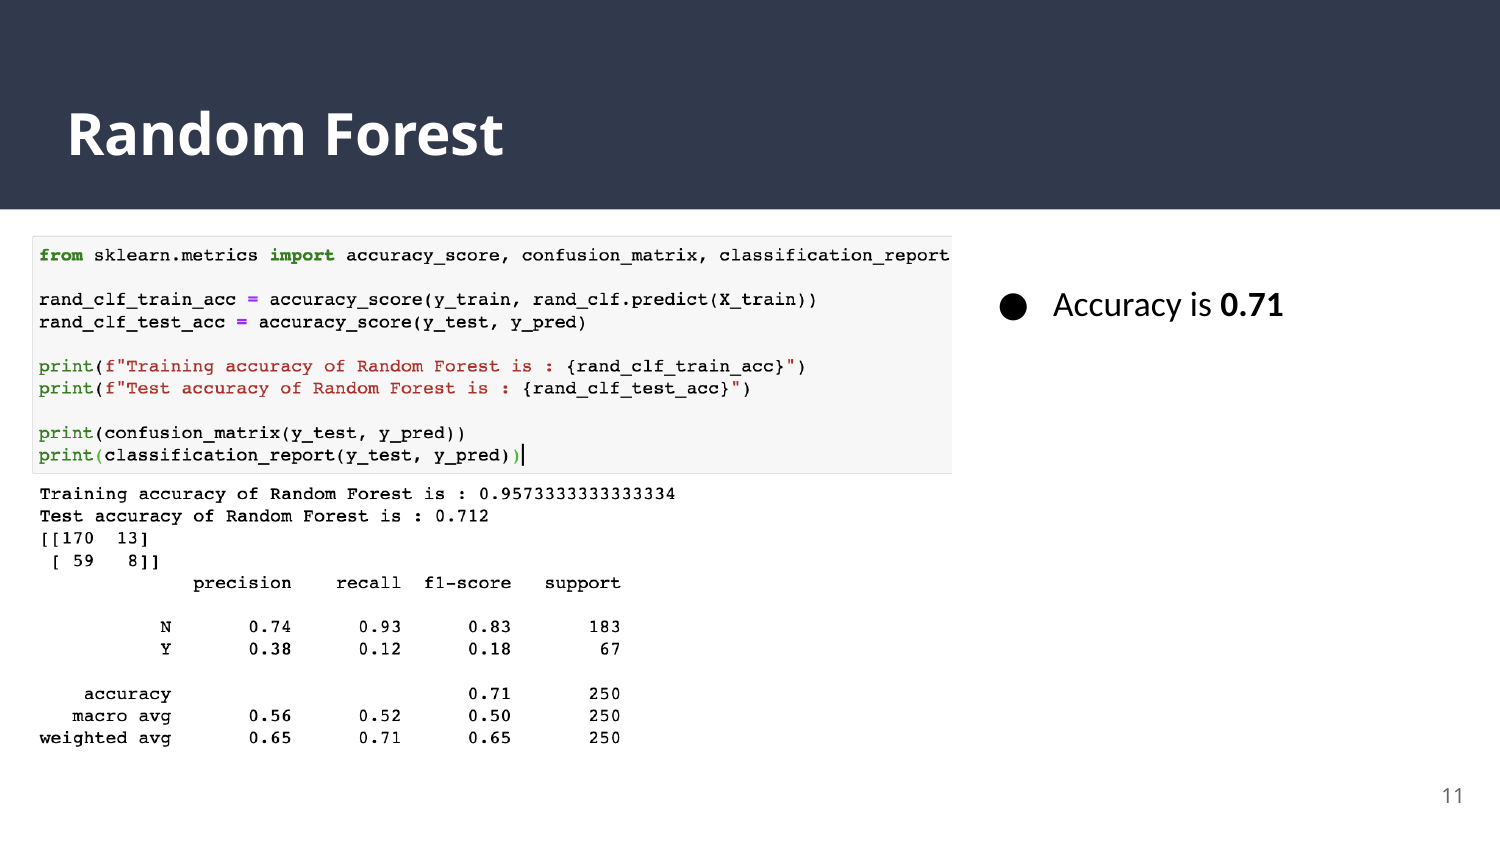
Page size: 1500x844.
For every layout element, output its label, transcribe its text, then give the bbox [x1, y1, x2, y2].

title Random Forest [51, 82, 1449, 185]
text_box Accuracy is 0.71 [963, 266, 1416, 339]
picture [24, 232, 953, 788]
slide_number ‹#› [1389, 764, 1480, 830]
